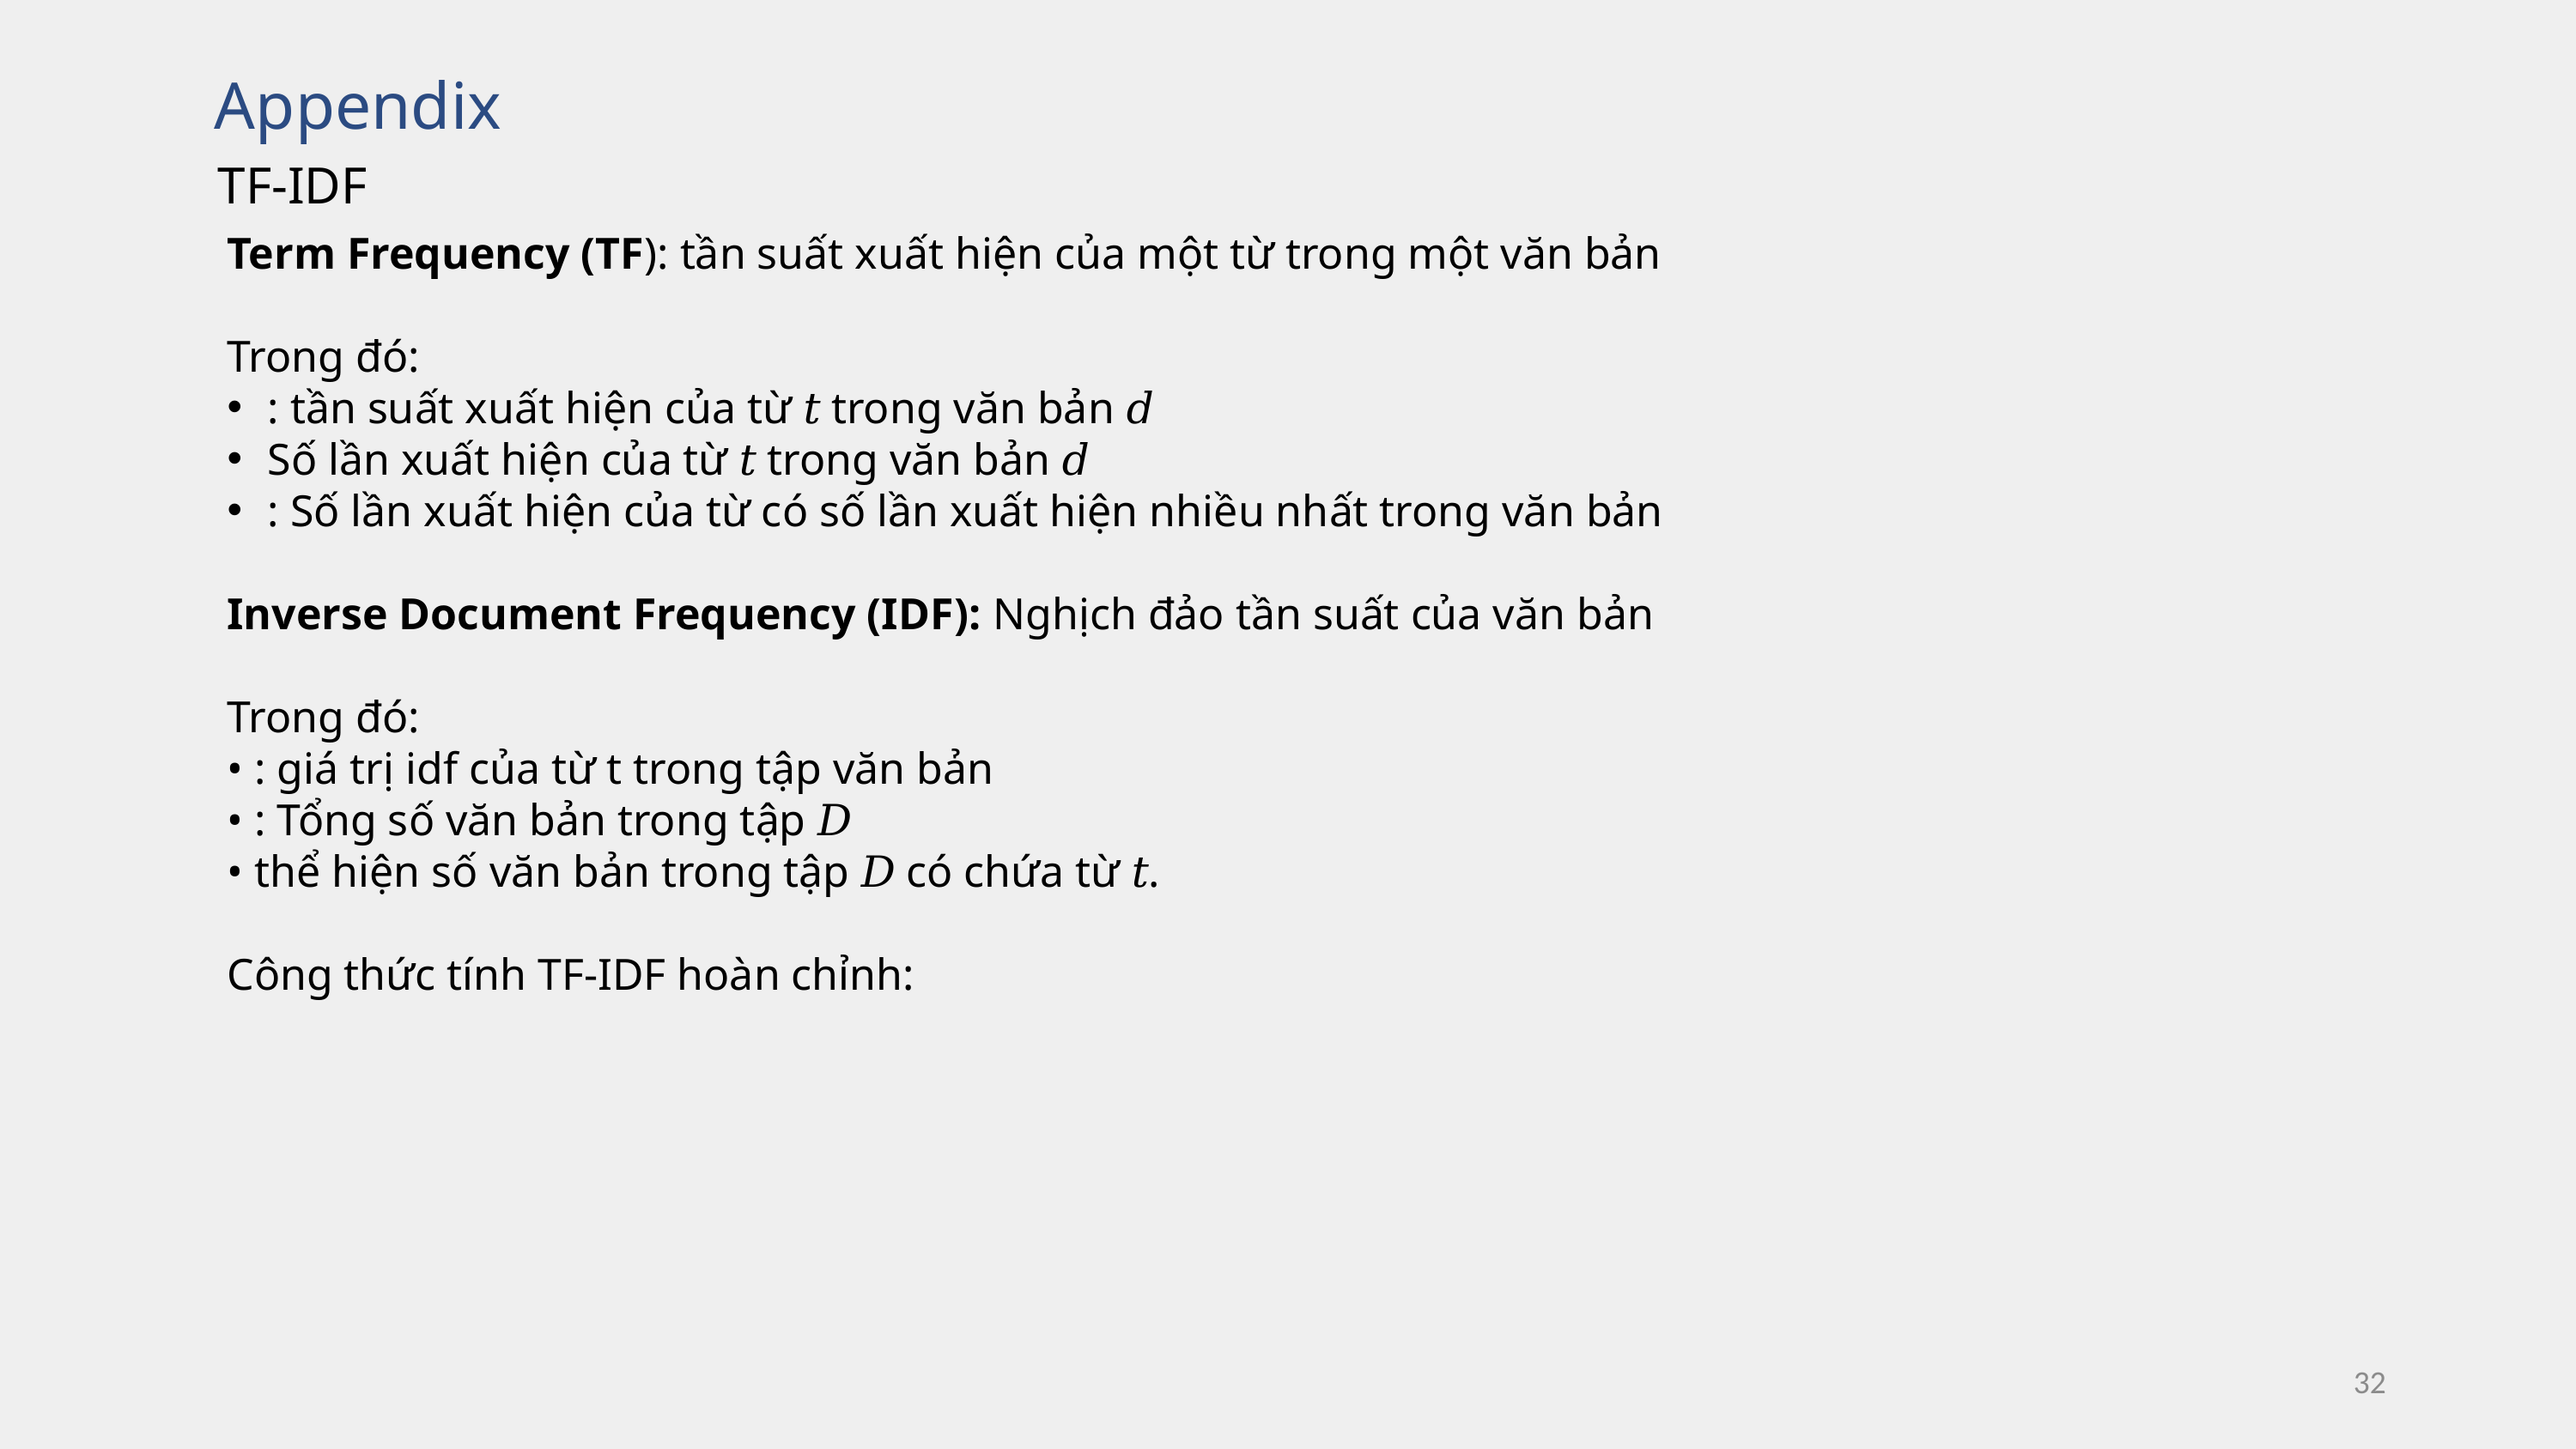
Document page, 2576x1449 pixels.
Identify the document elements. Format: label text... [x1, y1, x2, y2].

text_box TF-IDF [217, 123, 1200, 214]
text_box Appendix [214, 52, 1196, 142]
slide_number 32 [1819, 1343, 2399, 1420]
